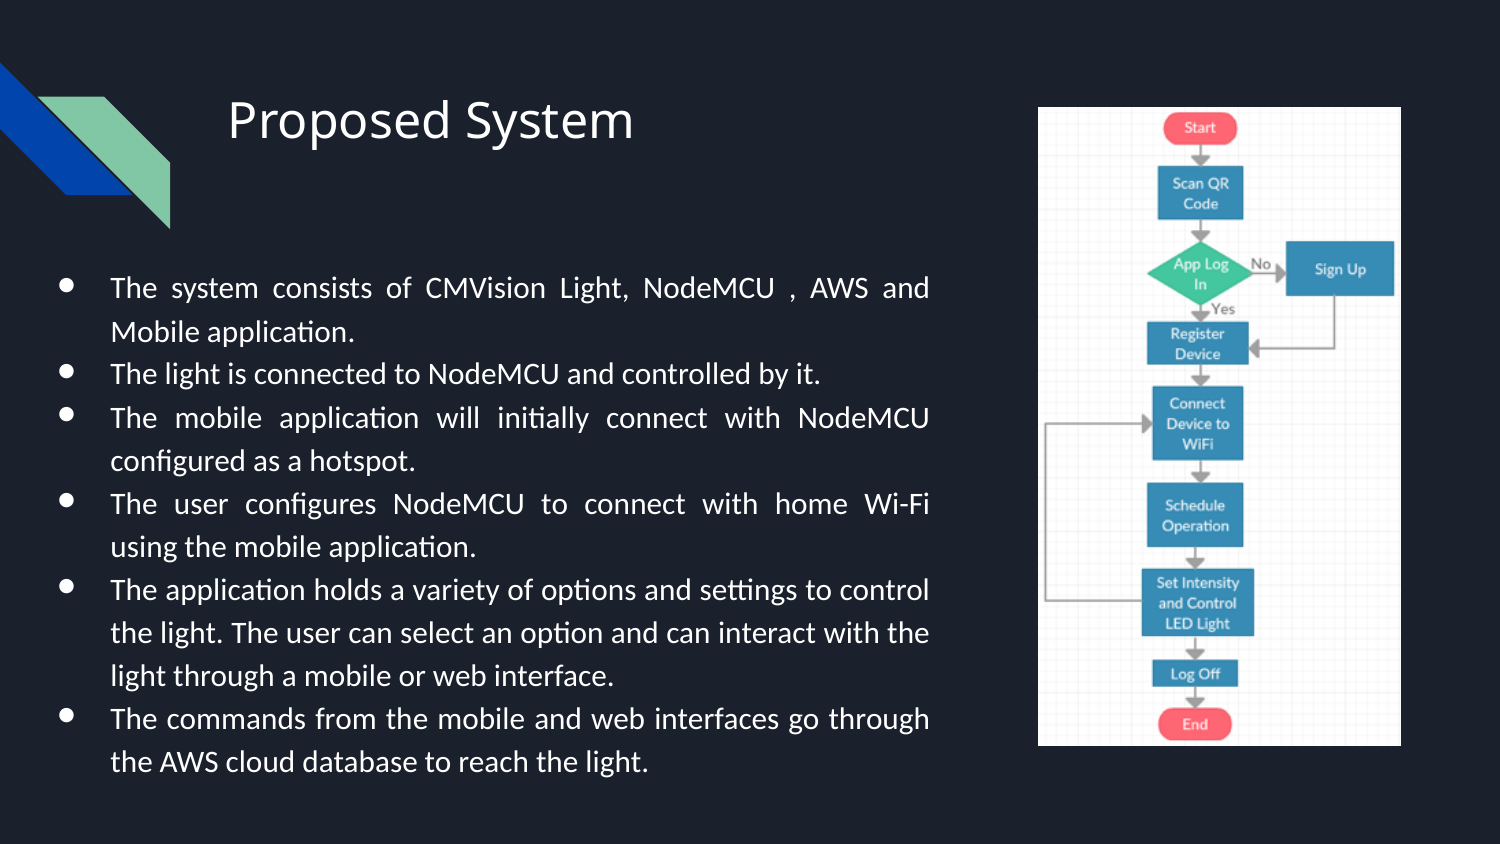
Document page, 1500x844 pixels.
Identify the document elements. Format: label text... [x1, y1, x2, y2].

title Proposed System [212, 64, 1368, 215]
list The system consists of CMVision Light, NodeMCU , AWS and Mobile application. The light is connected to NodeMCU and controlled by it. The mobile application will initially connect with NodeMCU configured as a hotspot. The user configures NodeMCU to connect with home Wi-Fi using the mobile application. The application holds a variety of options and settings to control the light. The user can select an option and can interact with the light through a mobile or web interface. The commands from the mobile and web interfaces go through the AWS cloud database to reach the light. [20, 247, 947, 763]
picture [1037, 107, 1402, 746]
